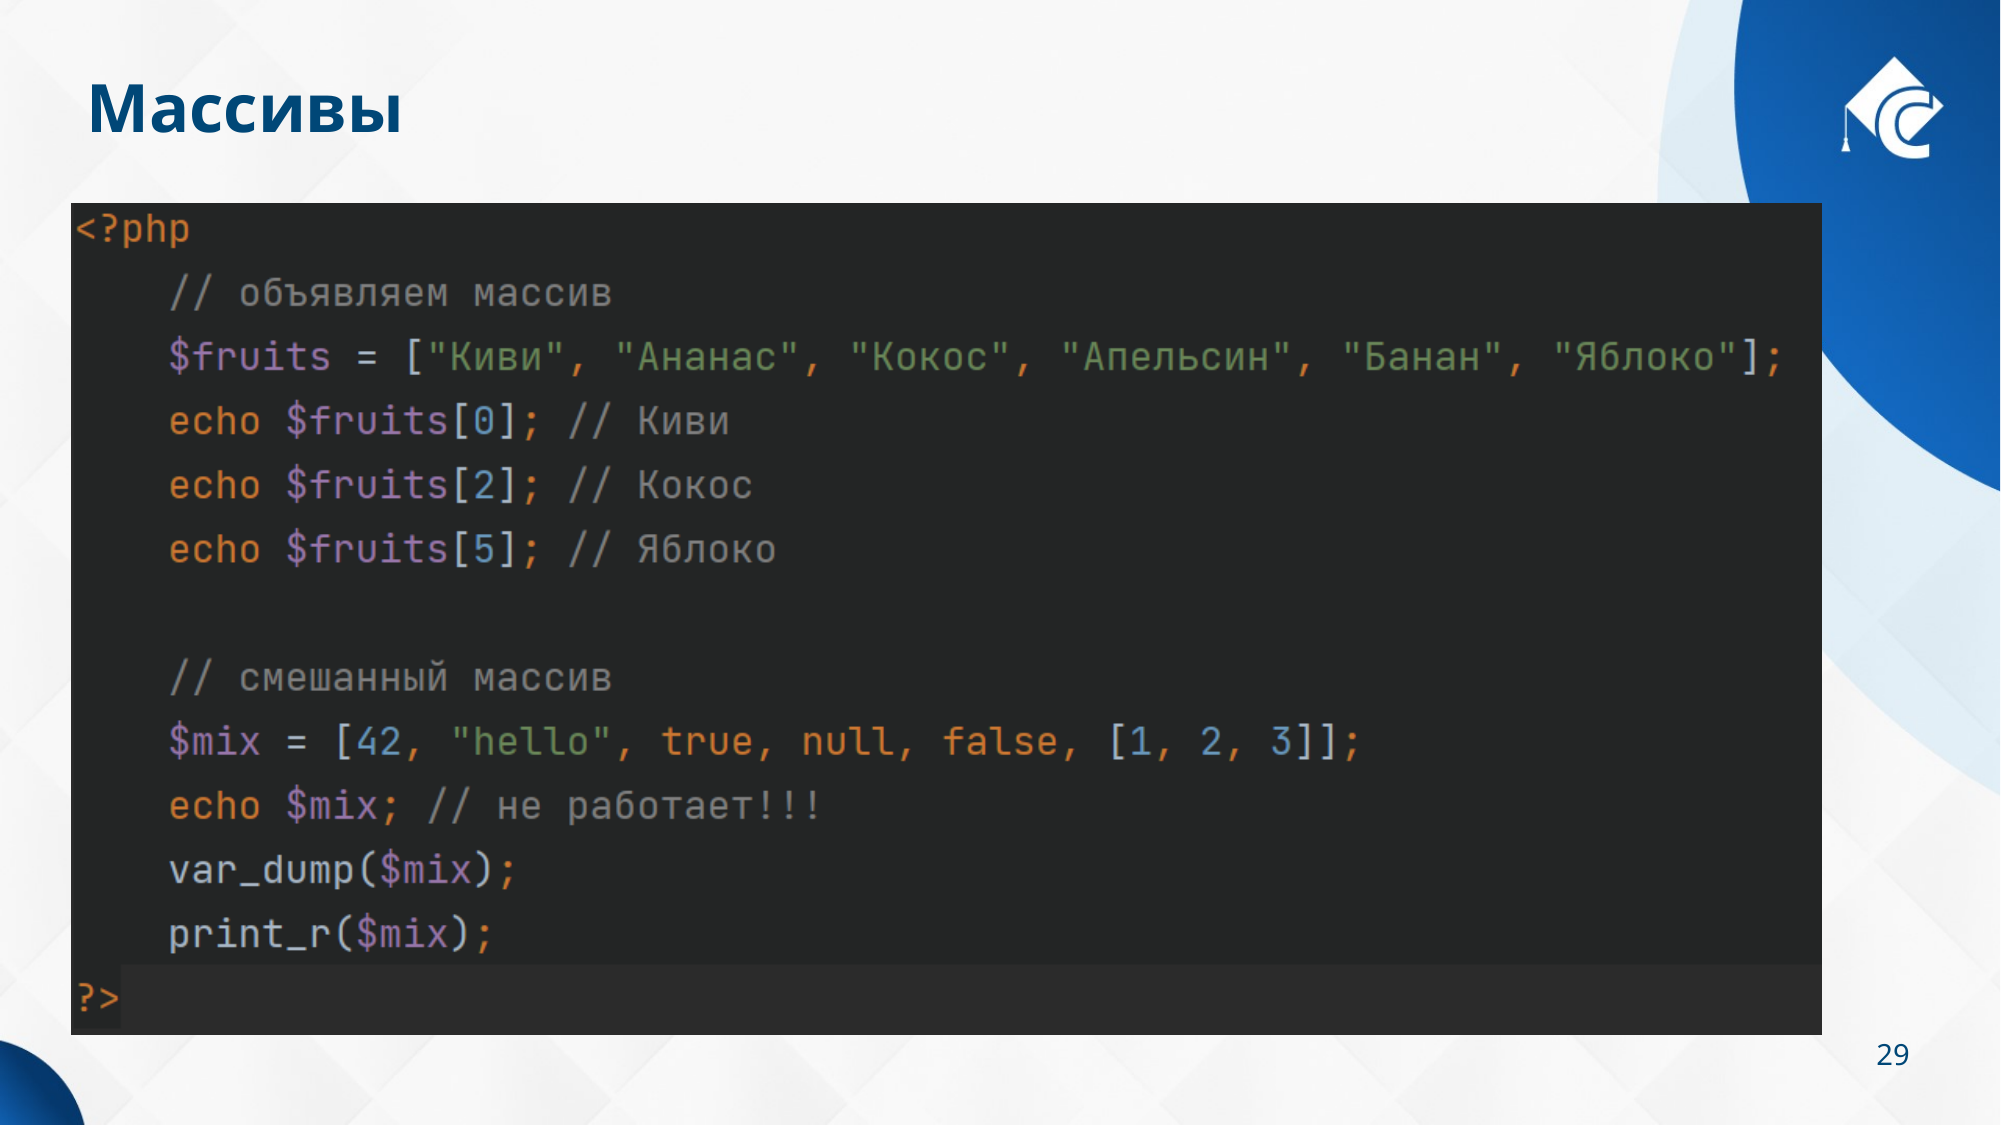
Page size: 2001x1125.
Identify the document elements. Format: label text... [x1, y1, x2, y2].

slide_number 29 [1806, 1026, 1925, 1086]
title Массивы [71, 19, 1746, 203]
picture [0, 0, 2001, 1125]
